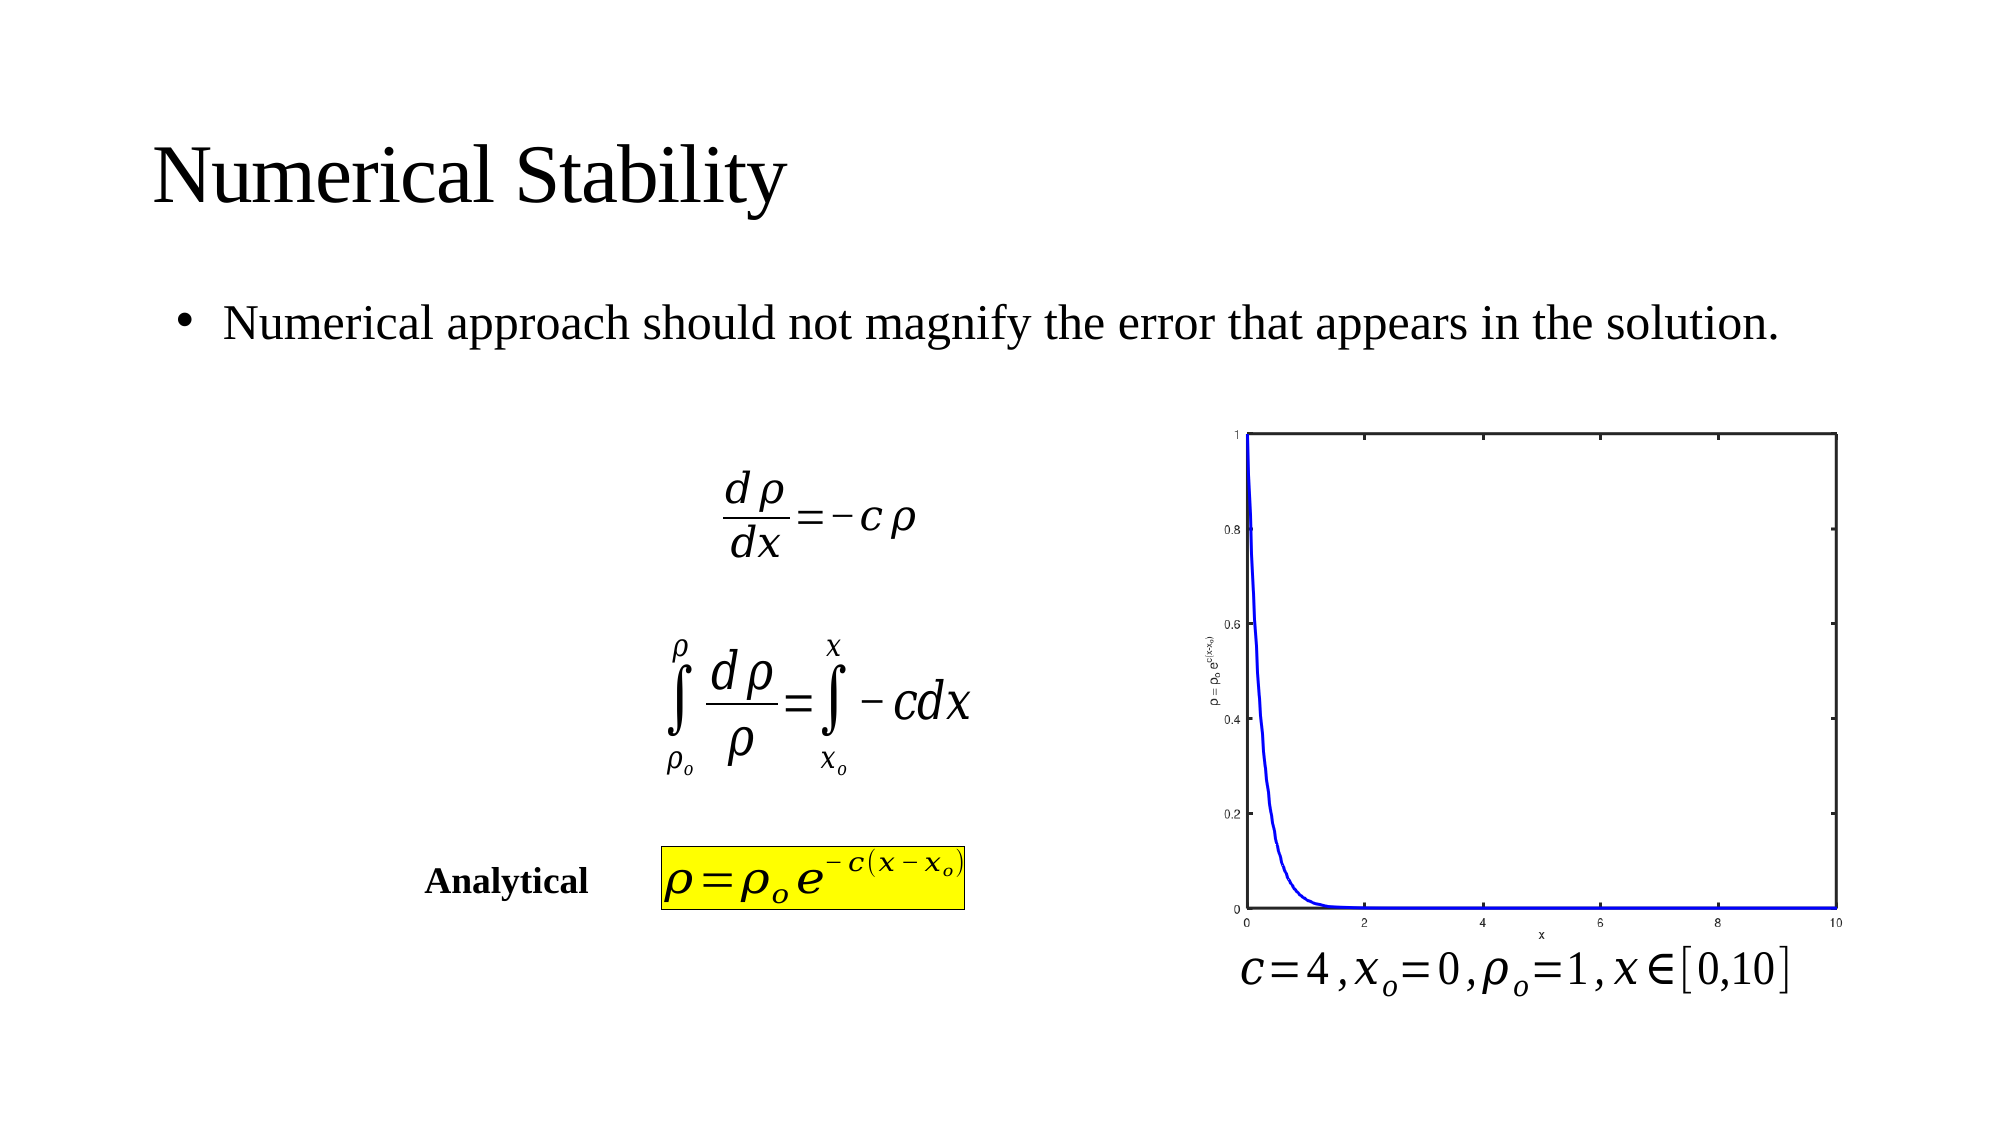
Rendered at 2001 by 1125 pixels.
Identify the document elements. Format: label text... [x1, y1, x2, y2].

text_box Numerical Stability [137, 59, 1902, 228]
text_box Numerical approach should not magnify the error that appears in the solution. [161, 281, 1797, 357]
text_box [1174, 404, 1885, 1003]
text_box Analytical [409, 848, 620, 909]
